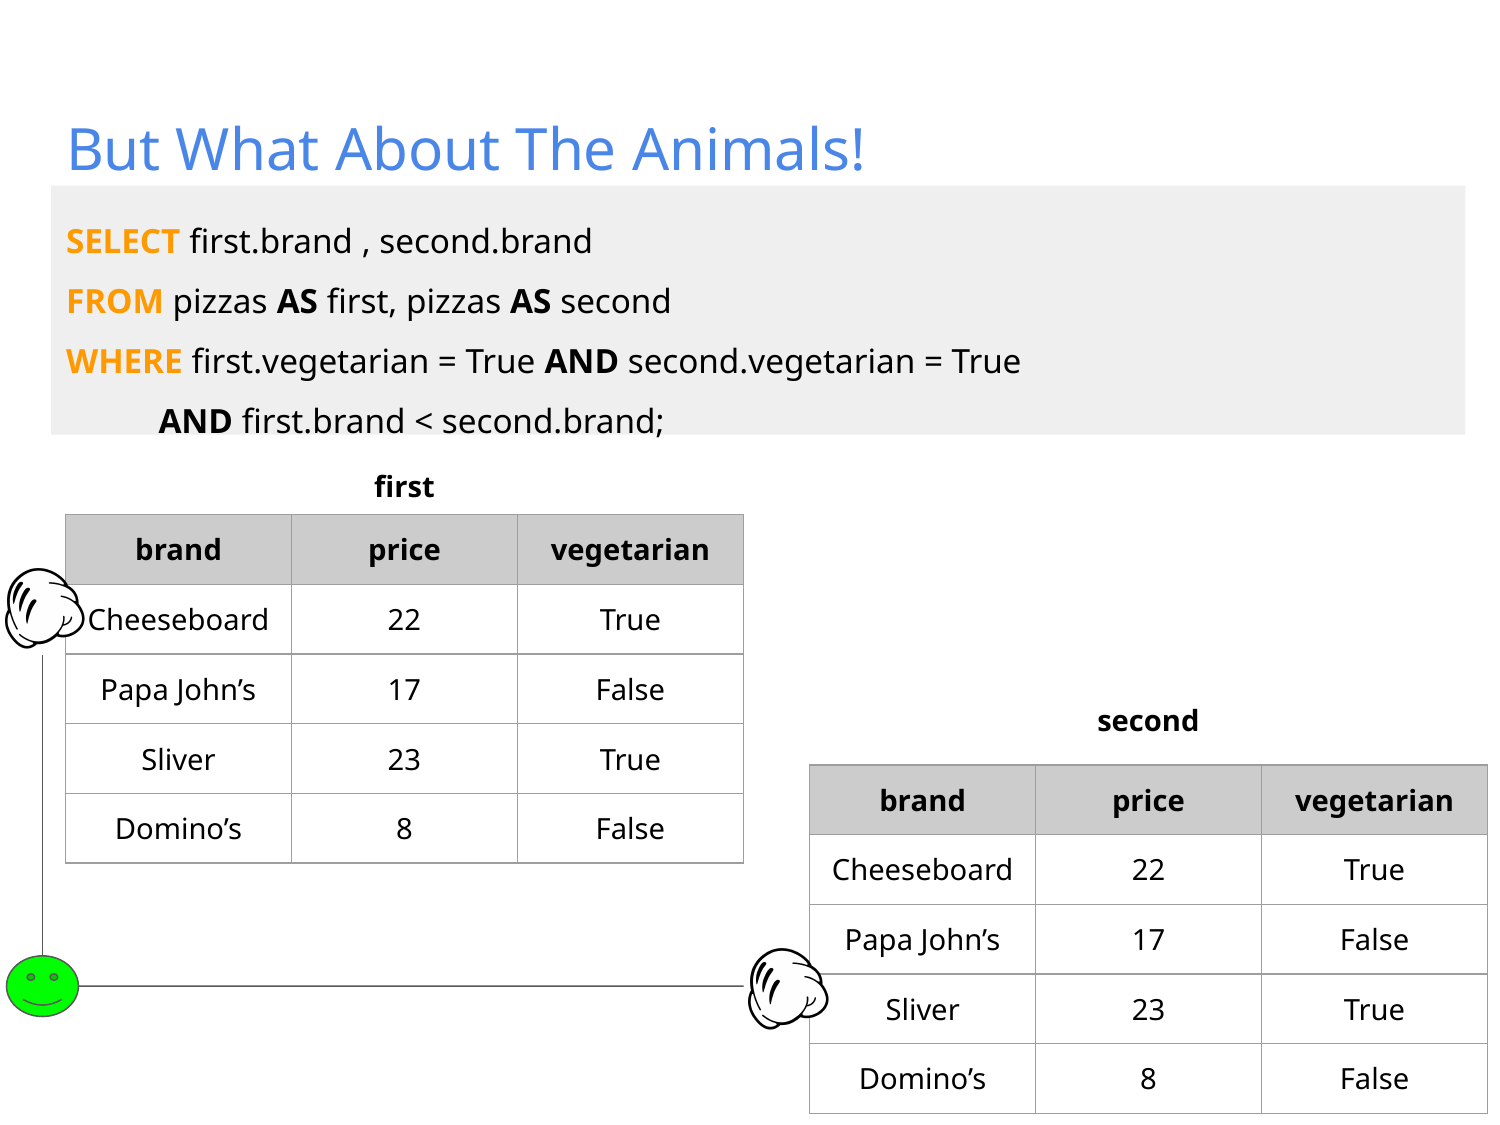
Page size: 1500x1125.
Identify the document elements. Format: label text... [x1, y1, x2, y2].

table_cell True [518, 585, 743, 653]
table_cell Domino’s [810, 1044, 1035, 1113]
picture [743, 936, 829, 1036]
table_cell 17 [1036, 905, 1261, 973]
text_box [6, 955, 79, 1017]
title But What About The Animals! [51, 97, 1449, 185]
table_cell 22 [292, 585, 517, 653]
table_cell 23 [1036, 975, 1261, 1043]
table_header vegetarian [518, 515, 743, 584]
table_cell False [1262, 1044, 1487, 1113]
text_box SELECT first.brand , second.brand FROM pizzas AS first, pizzas AS second WHERE first.vegetarian = True AND second.vegetarian = True AND first.brand < second.brand; [51, 185, 1466, 435]
table_cell Papa John’s [810, 905, 1035, 973]
table_cell Sliver [66, 724, 291, 793]
table_cell False [518, 794, 743, 862]
table_cell Domino’s [66, 794, 291, 862]
table_cell 8 [1036, 1044, 1261, 1113]
text_box second [1013, 686, 1284, 731]
table_header brand [66, 515, 291, 584]
table_header price [1036, 766, 1261, 834]
table_header price [292, 515, 517, 584]
table_cell False [518, 655, 743, 723]
picture [0, 555, 86, 655]
text_box first [269, 453, 540, 497]
table_cell Sliver [825, 975, 1035, 1043]
table_cell Cheeseboard [810, 835, 1035, 904]
table_header vegetarian [1262, 766, 1487, 834]
table_cell Papa John’s [66, 655, 291, 723]
table_cell Cheeseboard [89, 585, 291, 653]
table_cell 22 [1036, 835, 1261, 904]
table_cell False [1262, 905, 1487, 973]
table_cell 17 [292, 655, 517, 723]
table_cell True [518, 724, 743, 793]
table_header brand [810, 766, 1035, 834]
table_cell 8 [292, 794, 517, 862]
table_cell True [1262, 975, 1487, 1043]
table_cell True [1262, 835, 1487, 904]
table_cell 23 [292, 724, 517, 793]
